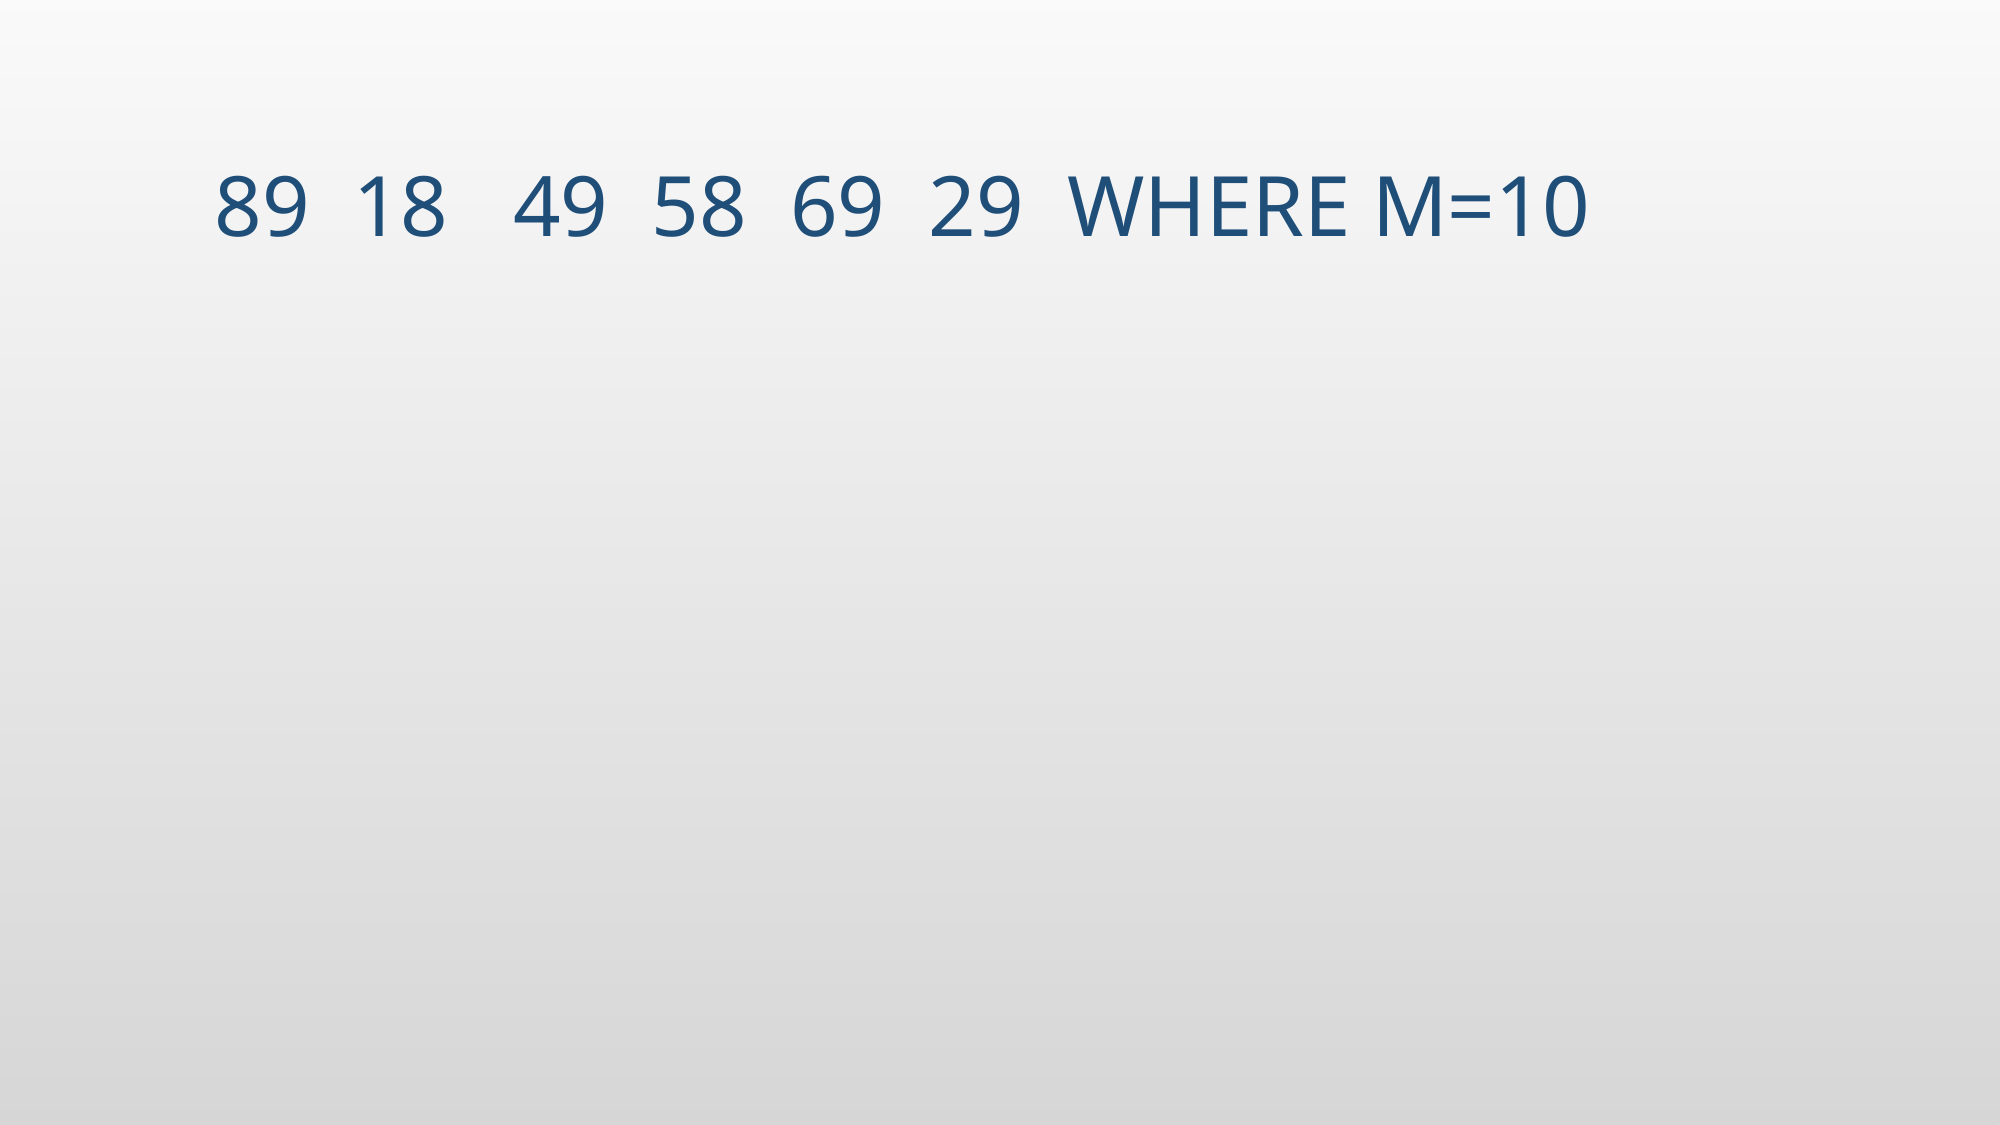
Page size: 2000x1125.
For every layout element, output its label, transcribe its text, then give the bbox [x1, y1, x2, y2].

title 89 18 49 58 69 29 where m=10 [199, 45, 1800, 263]
